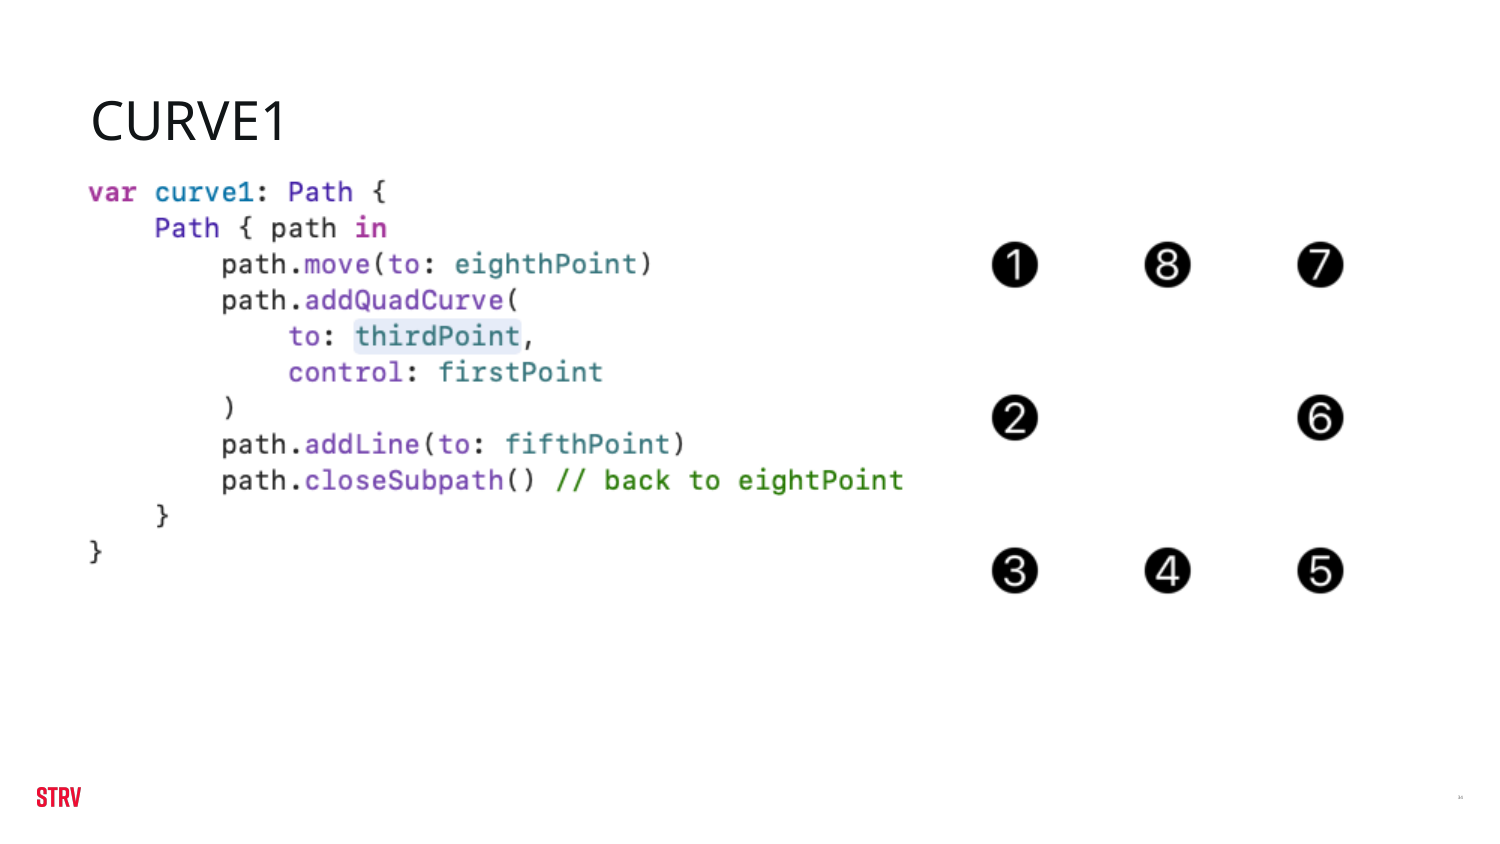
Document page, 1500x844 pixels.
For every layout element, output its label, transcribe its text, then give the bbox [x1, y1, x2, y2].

title CURVE1 [0, 86, 1500, 140]
picture [37, 787, 81, 807]
slide_number ‹#› [1411, 779, 1478, 816]
picture [81, 164, 1476, 661]
